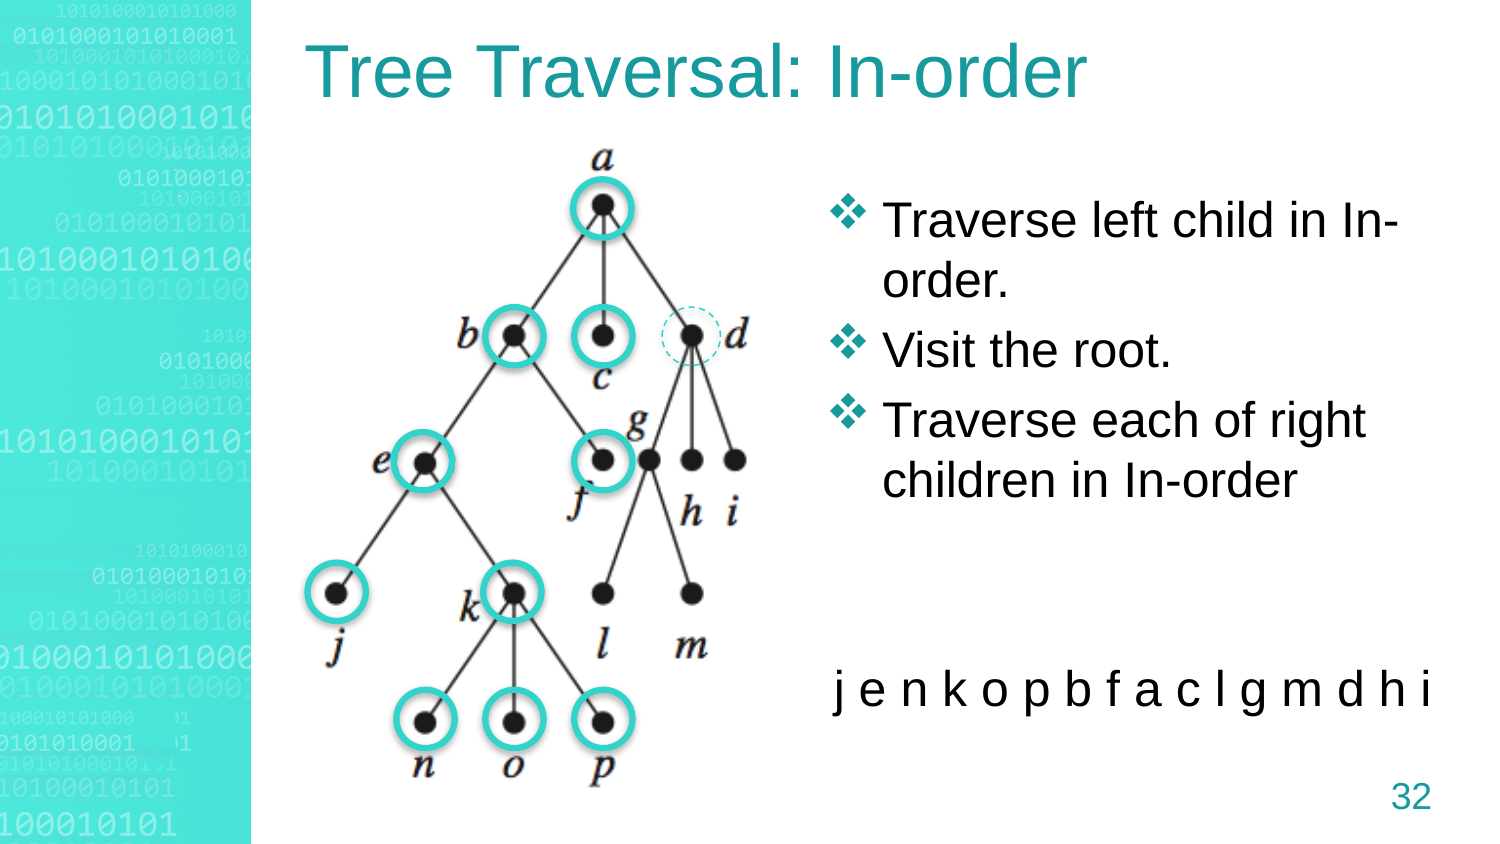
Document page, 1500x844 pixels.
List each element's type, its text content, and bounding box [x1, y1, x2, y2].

text_box j e n k o p b f a c l g m d h i [826, 648, 1448, 724]
text_box Traverse left child in In-order. Visit the root. Traverse each of right children in In-order [826, 179, 1500, 771]
picture [0, 0, 1500, 844]
list Tree Traversal: In-order [289, 20, 1500, 115]
